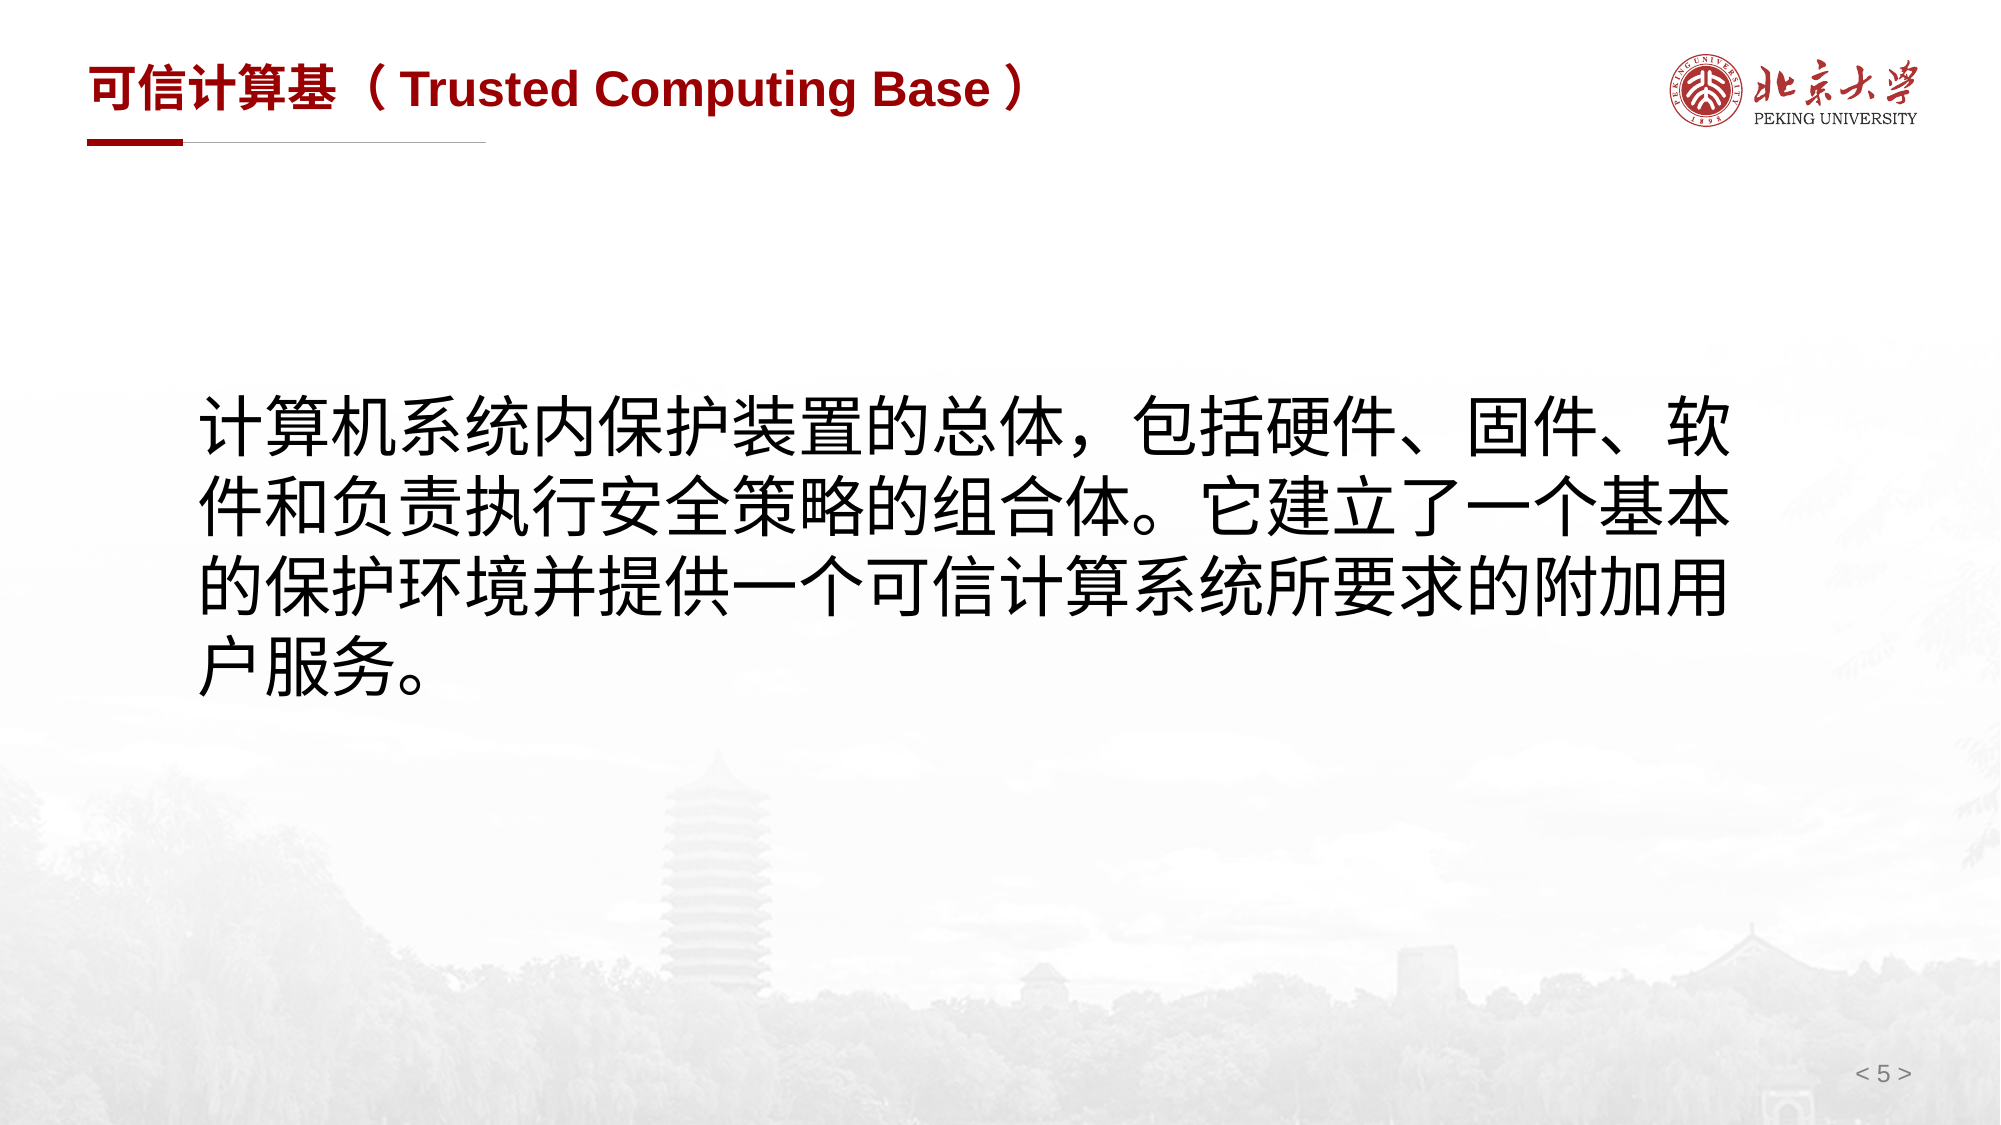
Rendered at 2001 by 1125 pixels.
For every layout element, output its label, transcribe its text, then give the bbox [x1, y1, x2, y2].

picture [0, 0, 2000, 1125]
slide_number < > [1477, 1048, 1928, 1097]
title 可信计算基（Trusted Computing Base） [72, 39, 1559, 142]
text_box 计算机系统内保护装置的总体，包括硬件、固件、软件和负责执行安全策略的组合体。它建立了一个基本的保护环境并提供一个可信计算系统所要求的附加用户服务。 [182, 377, 1783, 723]
